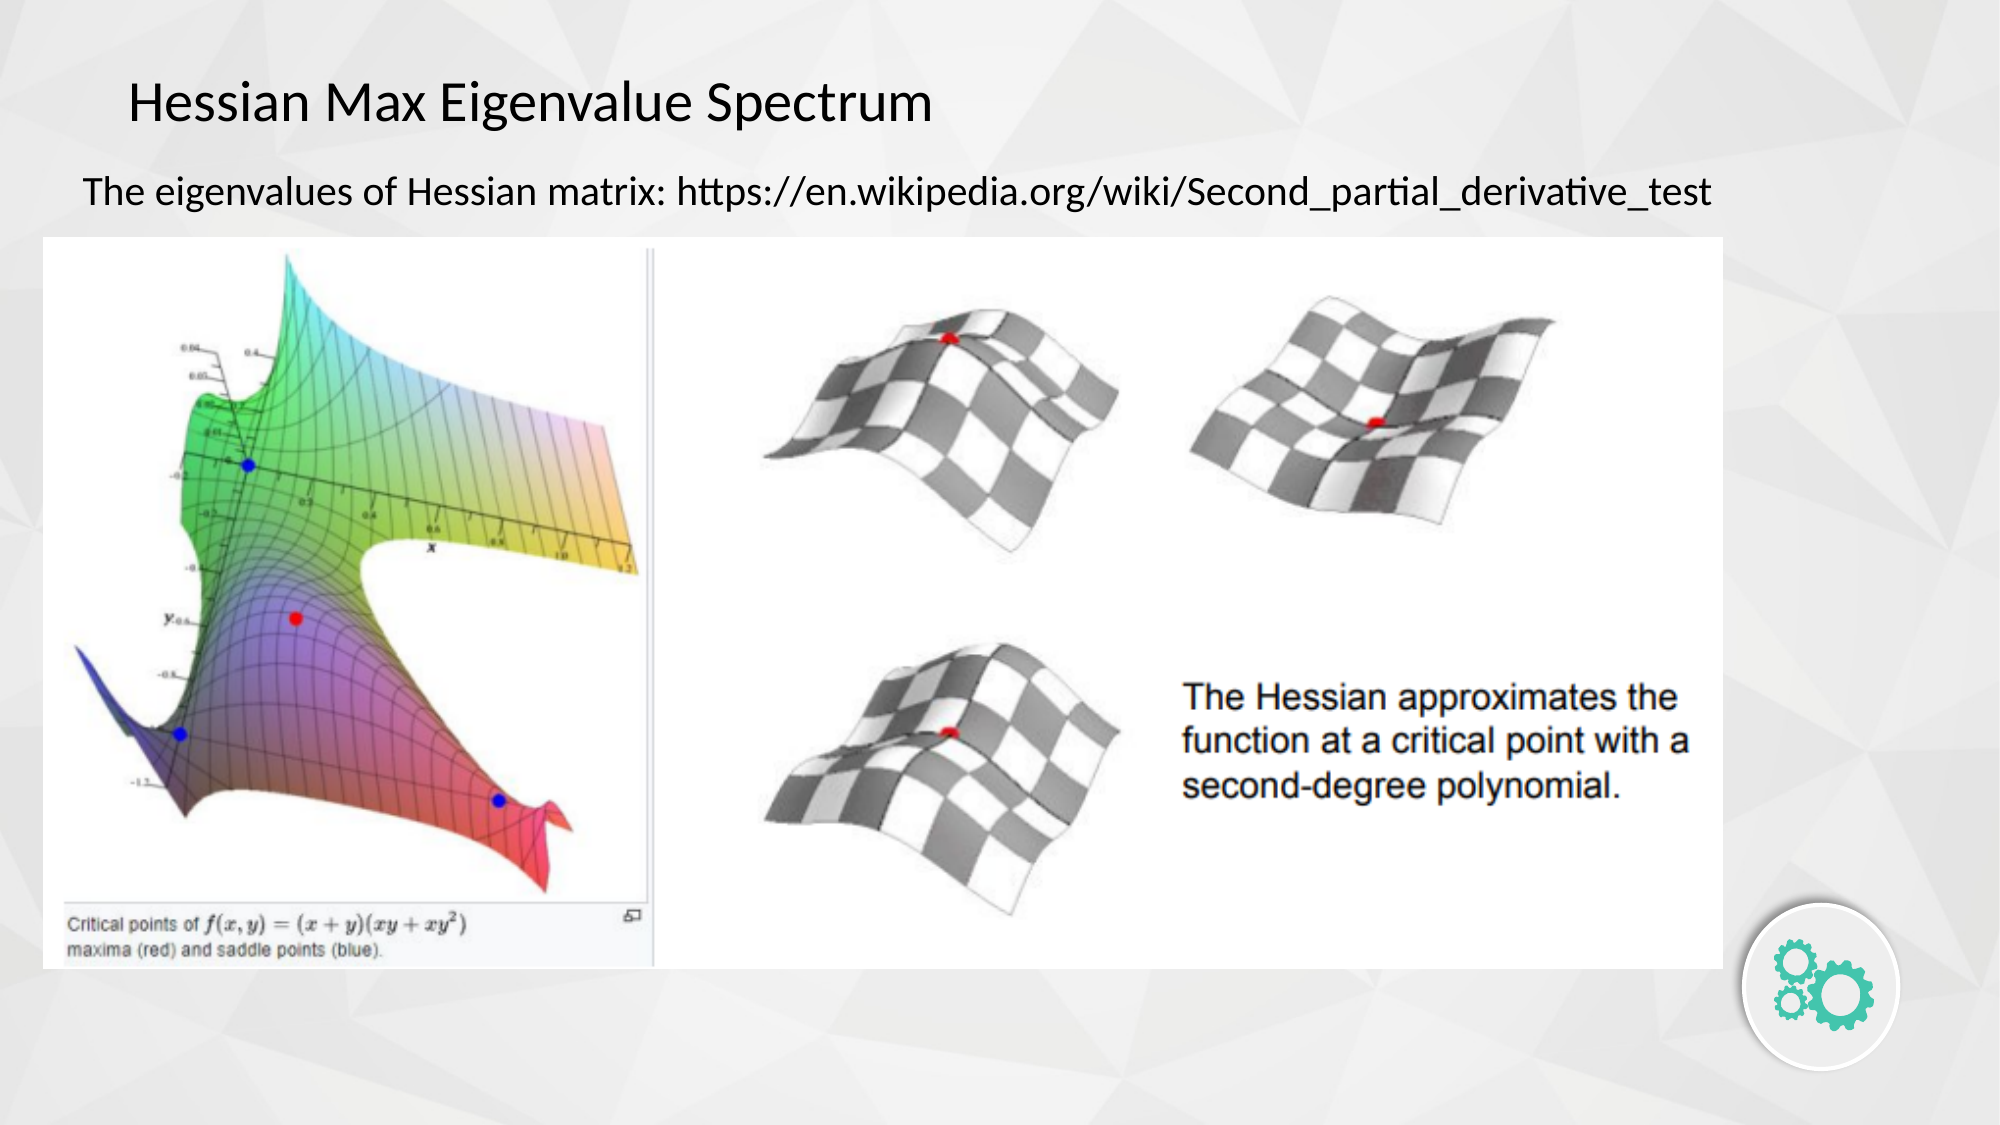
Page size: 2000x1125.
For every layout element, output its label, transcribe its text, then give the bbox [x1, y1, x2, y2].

text_box The eigenvalues of Hessian matrix: https://en.wikipedia.org/wiki/Second_partial_derivative_test [67, 156, 1775, 222]
picture [0, 0, 2000, 1125]
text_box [1743, 904, 1899, 1070]
text_box Hessian Max Eigenvalue Spectrum [113, 55, 1674, 141]
